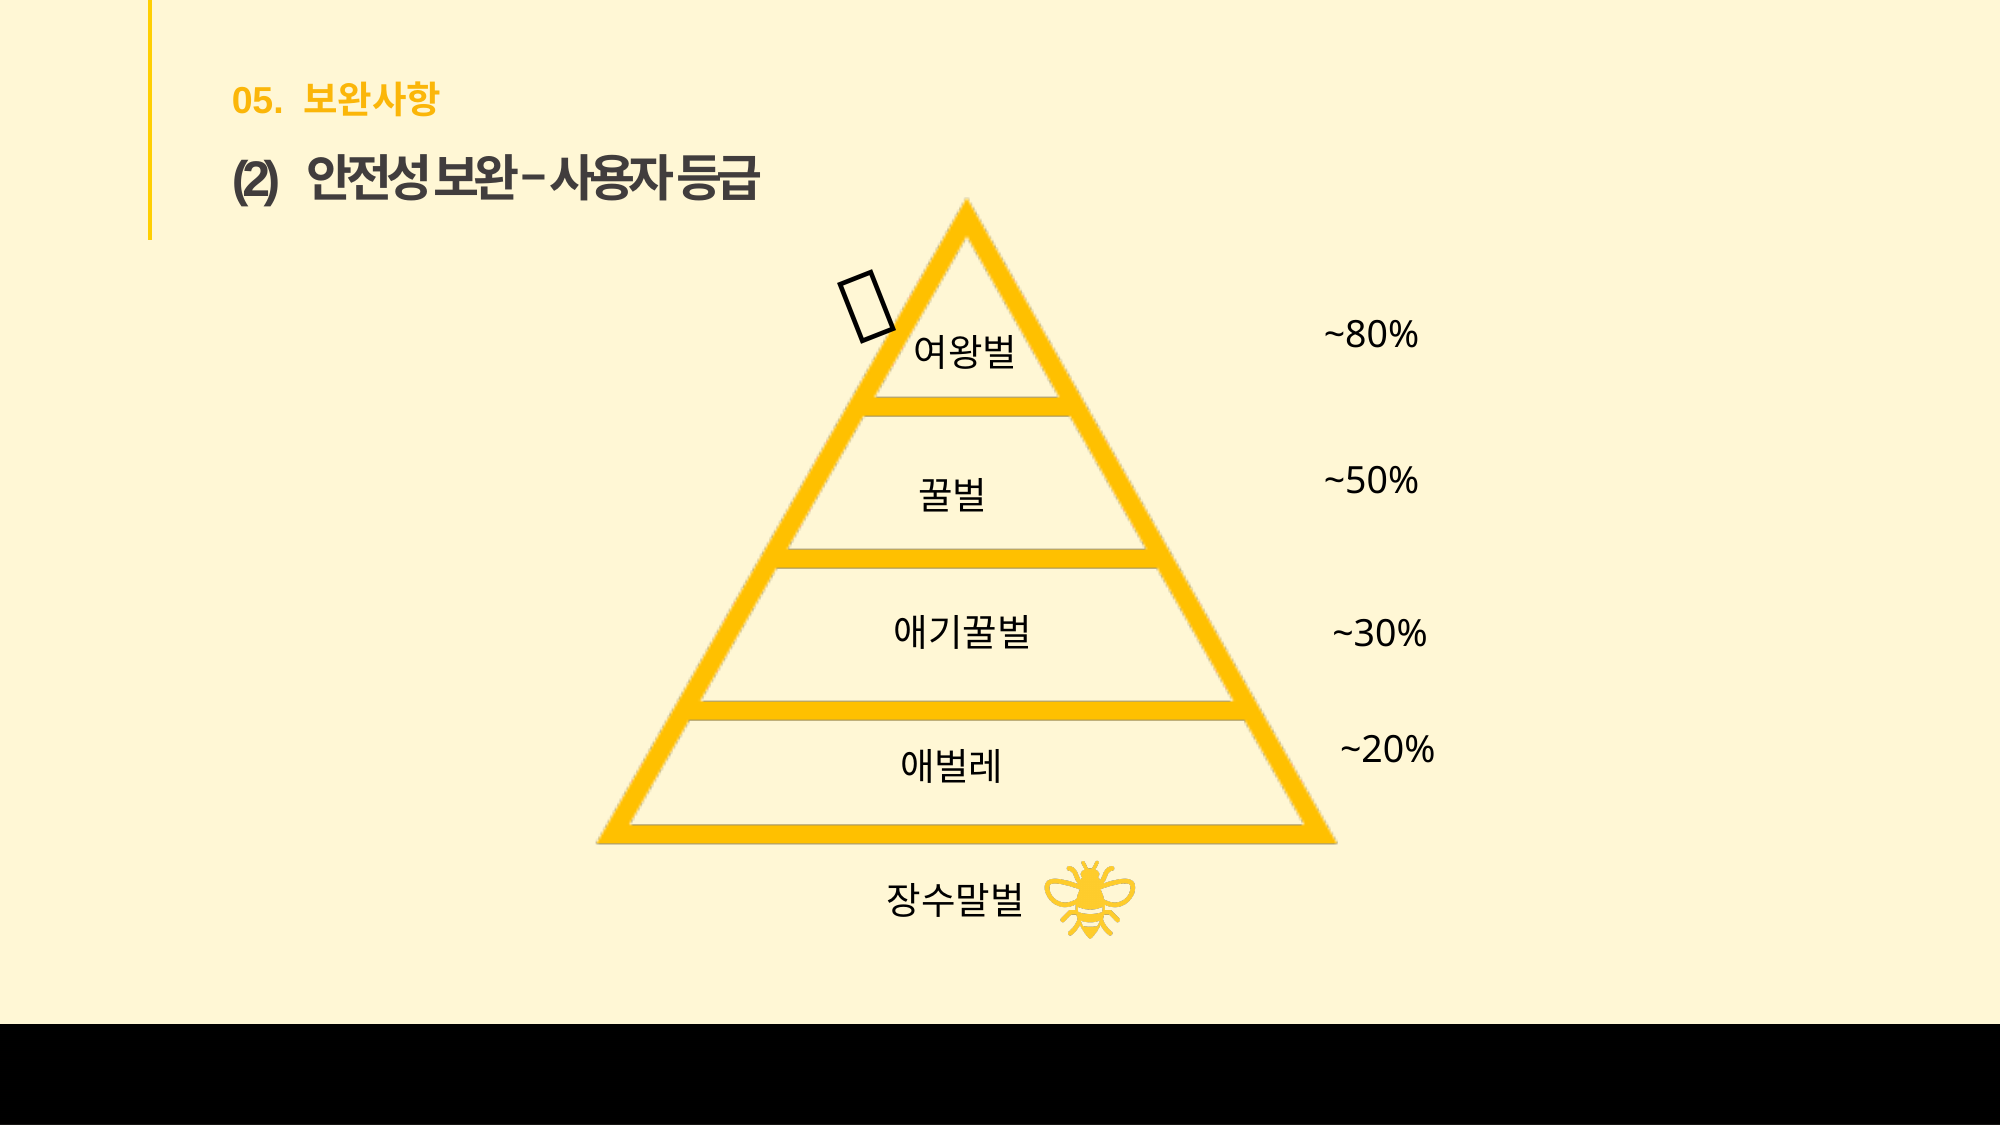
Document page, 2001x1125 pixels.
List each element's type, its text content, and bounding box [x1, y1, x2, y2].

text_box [521, 75, 1506, 987]
text_box 05. 보완사항 [217, 68, 1044, 129]
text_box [0, 1024, 2000, 1125]
text_box (2) 안전성 보완 – 사용자 등급 [217, 138, 521, 214]
